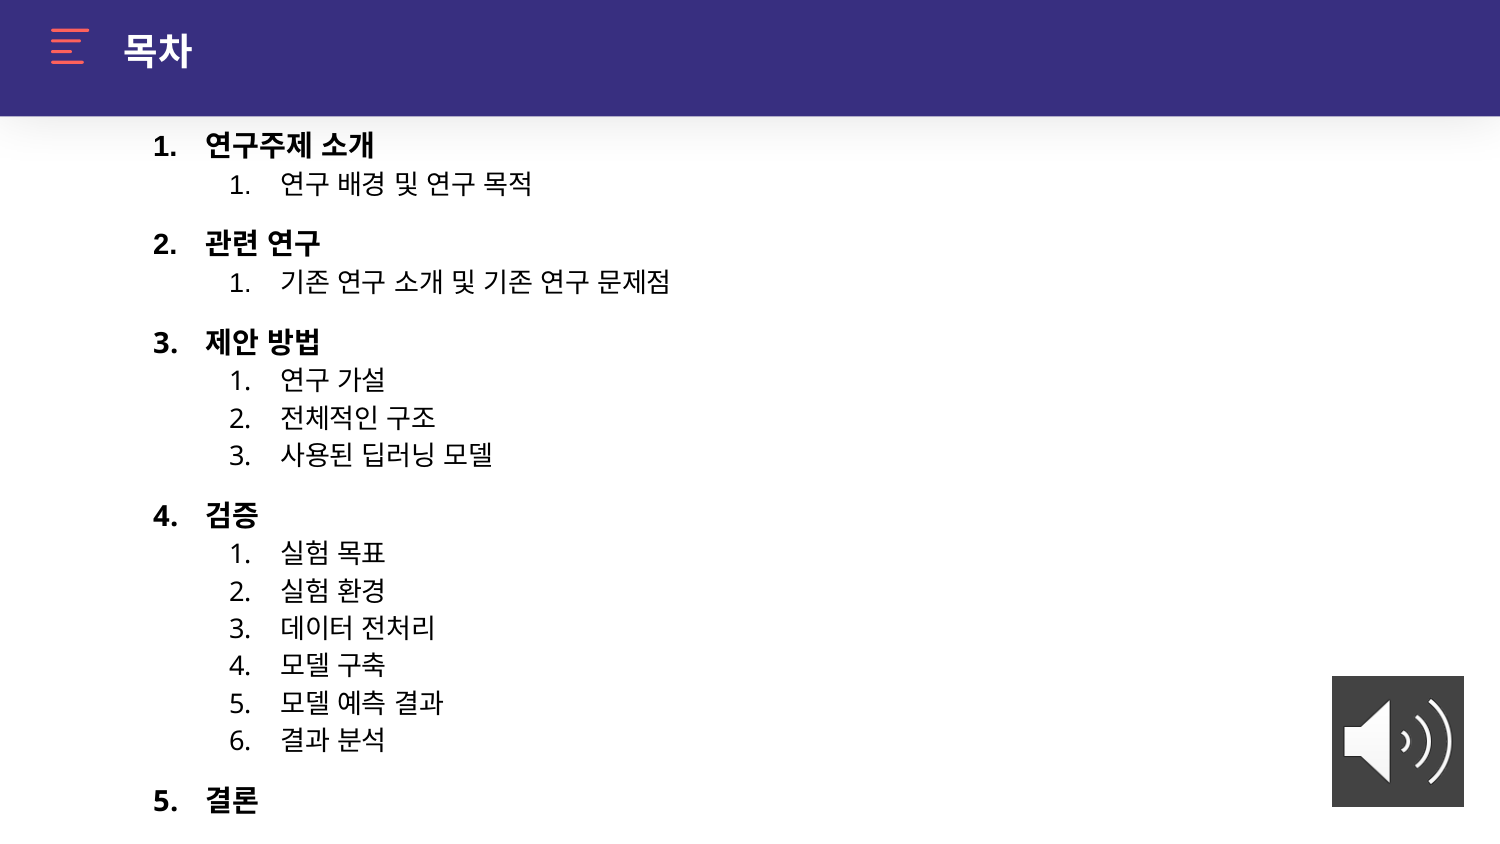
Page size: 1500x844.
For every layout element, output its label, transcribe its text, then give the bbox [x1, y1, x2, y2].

text_box 연구주제 소개 연구 배경 및 연구 목적 관련 연구 기존 연구 소개 및 기존 연구 문제점 제안 방법 연구 가설 전체적인 구조 사용된 딥러닝 모델 검증 실험 목표 실험 환경 데이터 전처리 모델 구축 모델 예측 결과 결과 분석 결론 [118, 116, 1381, 844]
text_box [50, 28, 90, 65]
picture [1330, 674, 1465, 809]
text_box 목차 [0, 0, 1500, 117]
